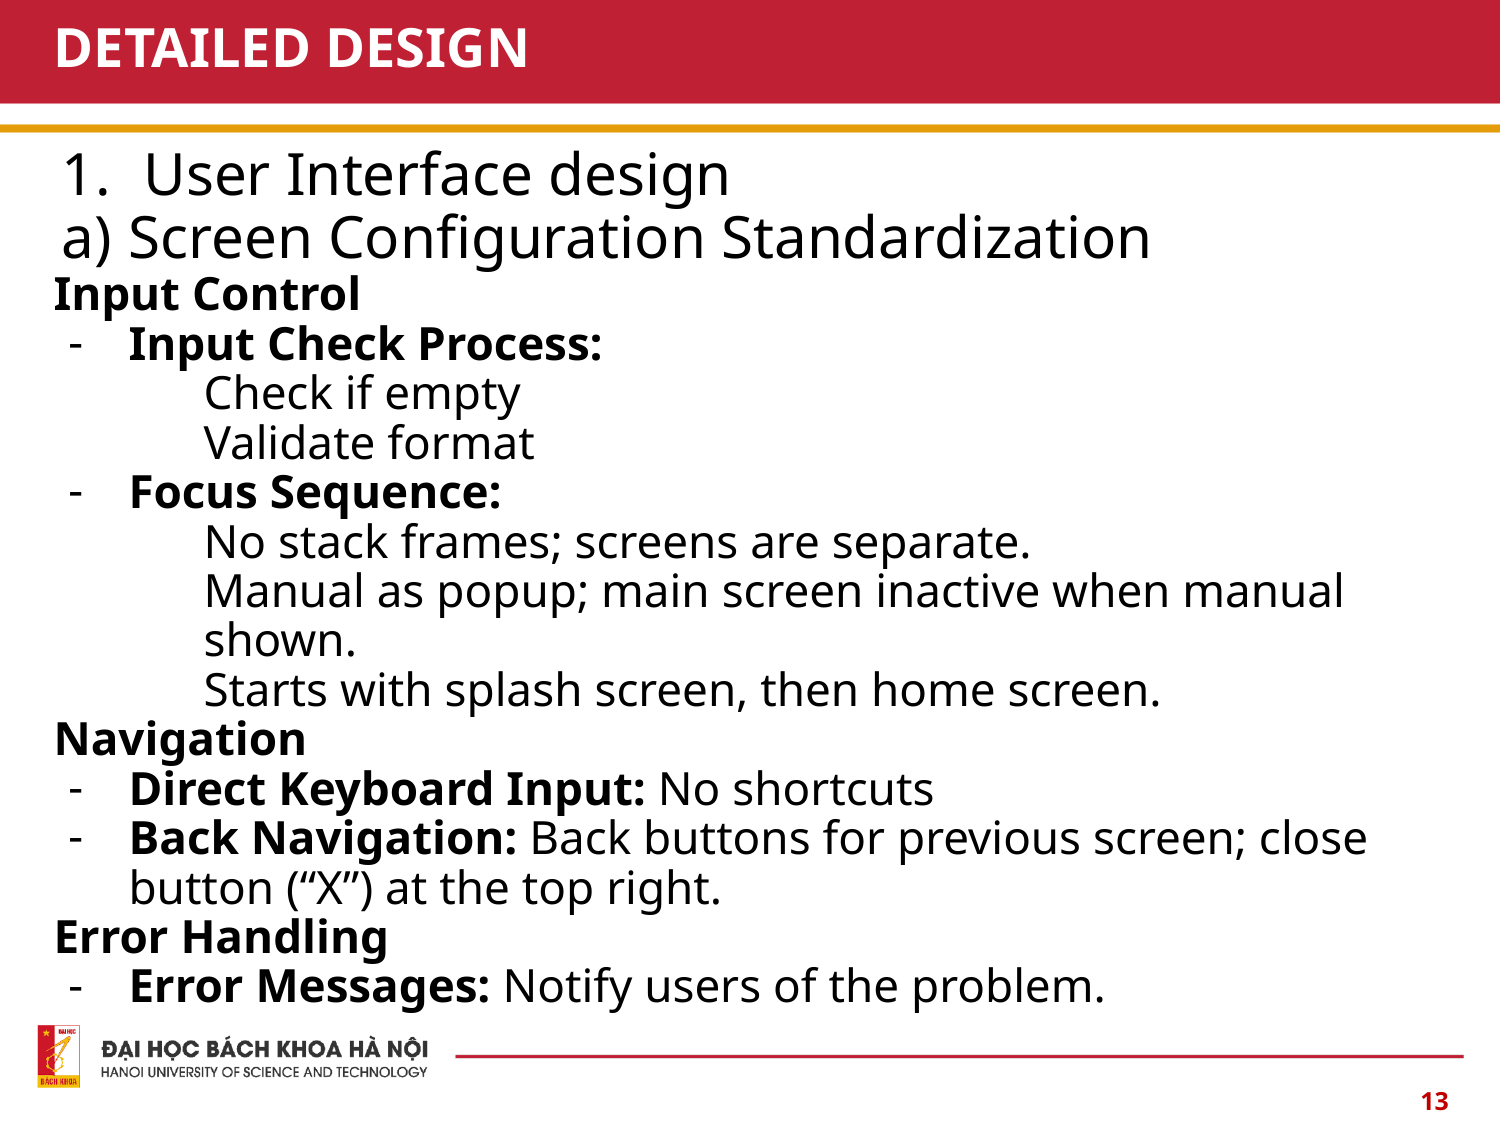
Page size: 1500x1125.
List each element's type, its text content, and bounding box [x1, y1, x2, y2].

list User Interface design Screen Configuration Standardization Input Control Input Check Process: Check if empty Validate format Focus Sequence: No stack frames; screens are separate. Manual as popup; main screen inactive when manual shown. Starts with splash screen, then home screen. Navigation Direct Keyboard Input: No shortcuts Back Navigation: Back buttons for previous screen; close button (“X”) at the top right. Error Handling Error Messages: Notify users of the problem. [38, 138, 1462, 1008]
title DETAILED DESIGN [38, 12, 1462, 87]
picture [0, 0, 1500, 1125]
slide_number ‹#› [1126, 1078, 1464, 1125]
